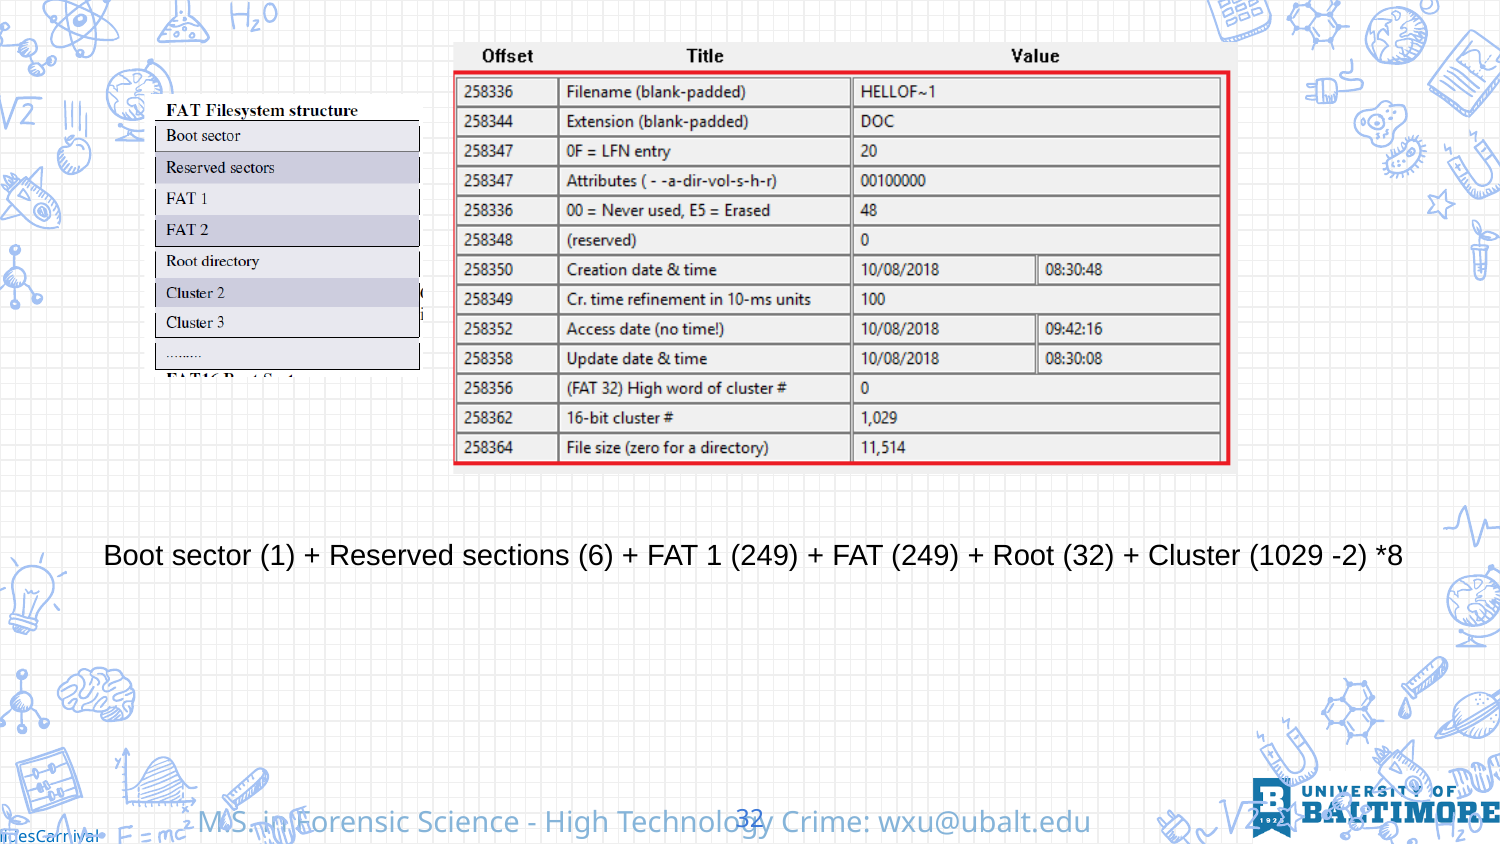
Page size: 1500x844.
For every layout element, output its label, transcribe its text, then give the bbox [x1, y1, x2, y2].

picture [1283, 771, 1308, 783]
text_box Boot sector (1) + Reserved sections (6) + FAT 1 (249) + FAT (249) + Root (32) + Cluster (1029 -2) *8 [88, 528, 1429, 579]
picture [1354, 819, 1361, 827]
picture [453, 42, 1237, 474]
picture [1253, 771, 1500, 844]
picture [1481, 771, 1489, 788]
slide_number 32 [705, 796, 795, 844]
picture [1408, 786, 1417, 792]
picture [1405, 773, 1430, 800]
picture [1375, 780, 1390, 791]
picture [1342, 796, 1349, 806]
picture [1479, 779, 1483, 790]
picture [1381, 771, 1421, 792]
picture [144, 94, 424, 377]
picture [1471, 771, 1479, 786]
picture [1388, 823, 1396, 835]
